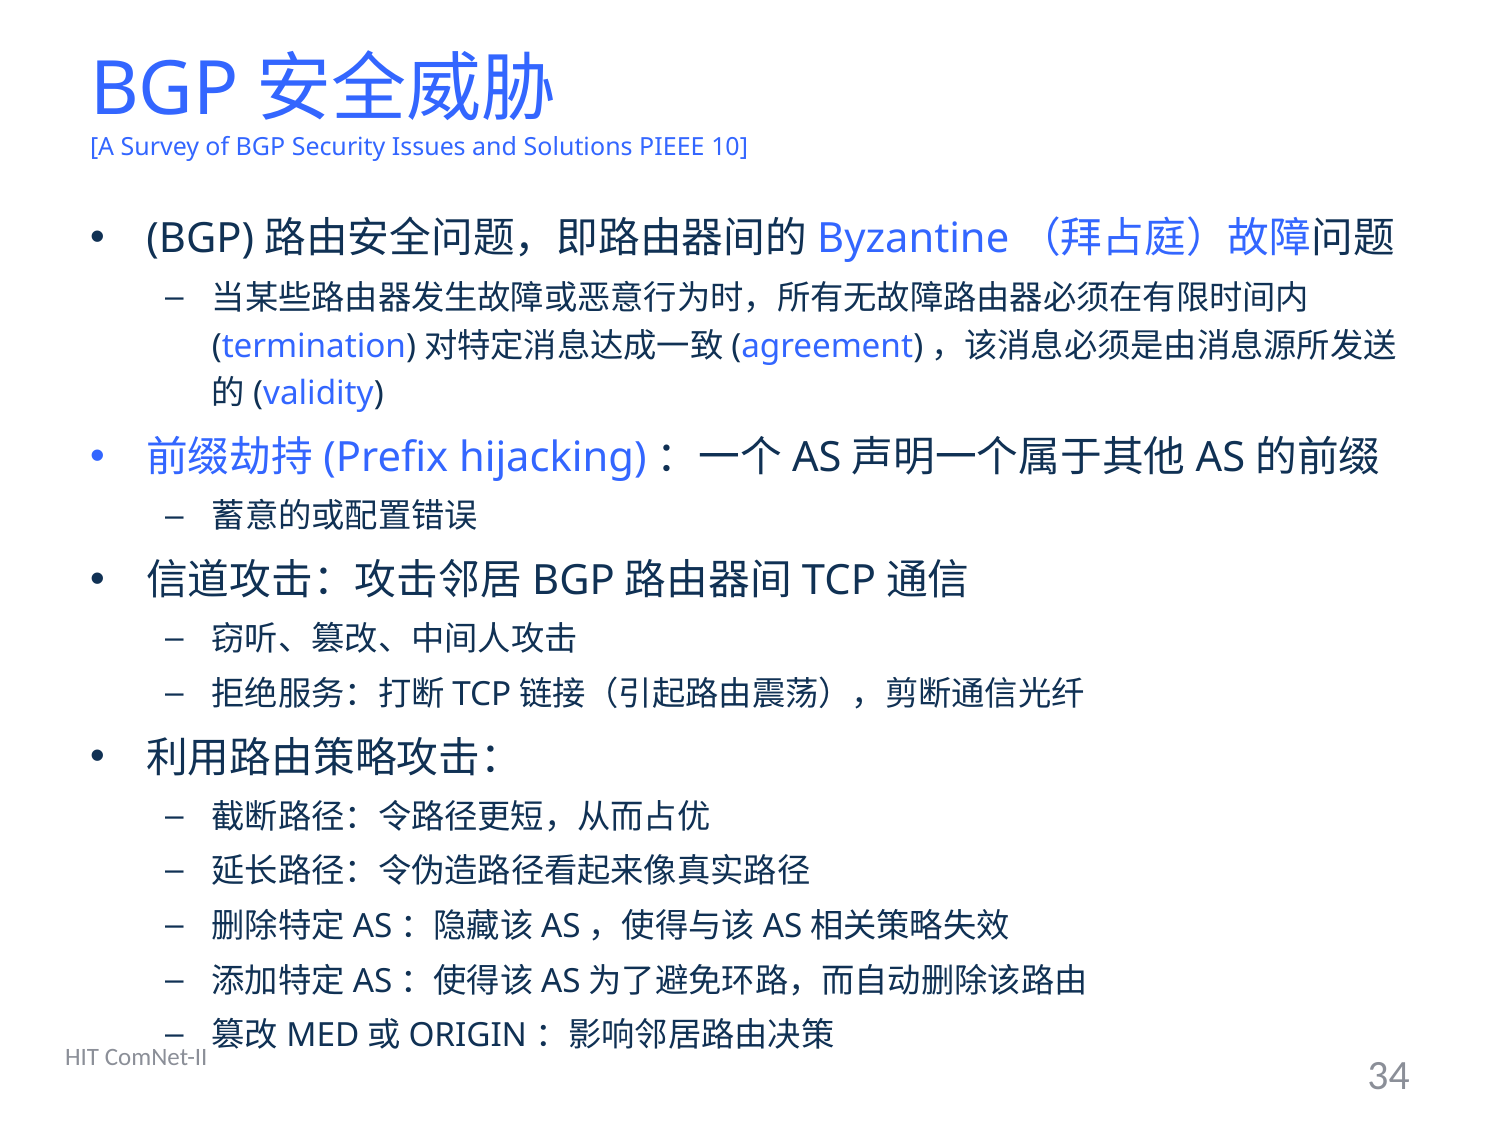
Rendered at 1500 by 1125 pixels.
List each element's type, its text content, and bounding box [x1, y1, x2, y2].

list (BGP)路由安全问题，即路由器间的Byzantine（拜占庭）故障问题 当某些路由器发生故障或恶意行为时，所有无故障路由器必须在有限时间内(termination)对特定消息达成一致(agreement)，该消息必须是由消息源所发送的(validity) 前缀劫持(Prefix hijacking)：一个AS声明一个属于其他AS的前缀 蓄意的或配置错误 信道攻击：攻击邻居BGP路由器间TCP通信 窃听、篡改、中间人攻击 拒绝服务：打断TCP链接（引起路由震荡），剪断通信光纤 利用路由策略攻击： 截断路径：令路径更短，从而占优 延长路径：令伪造路径看起来像真实路径 删除特定AS：隐藏该AS，使得与该AS相关策略失效 添加特定AS：使得该AS为了避免环路，而自动删除该路由 篡改MED或ORIGIN：影响邻居路由决策 [75, 193, 1425, 1080]
title BGP安全威胁 [A Survey of BGP Security Issues and Solutions PIEEE 10] [75, 6, 1425, 193]
slide_number 34 [1074, 1042, 1425, 1103]
footer HIT ComNet-II [50, 1025, 526, 1086]
